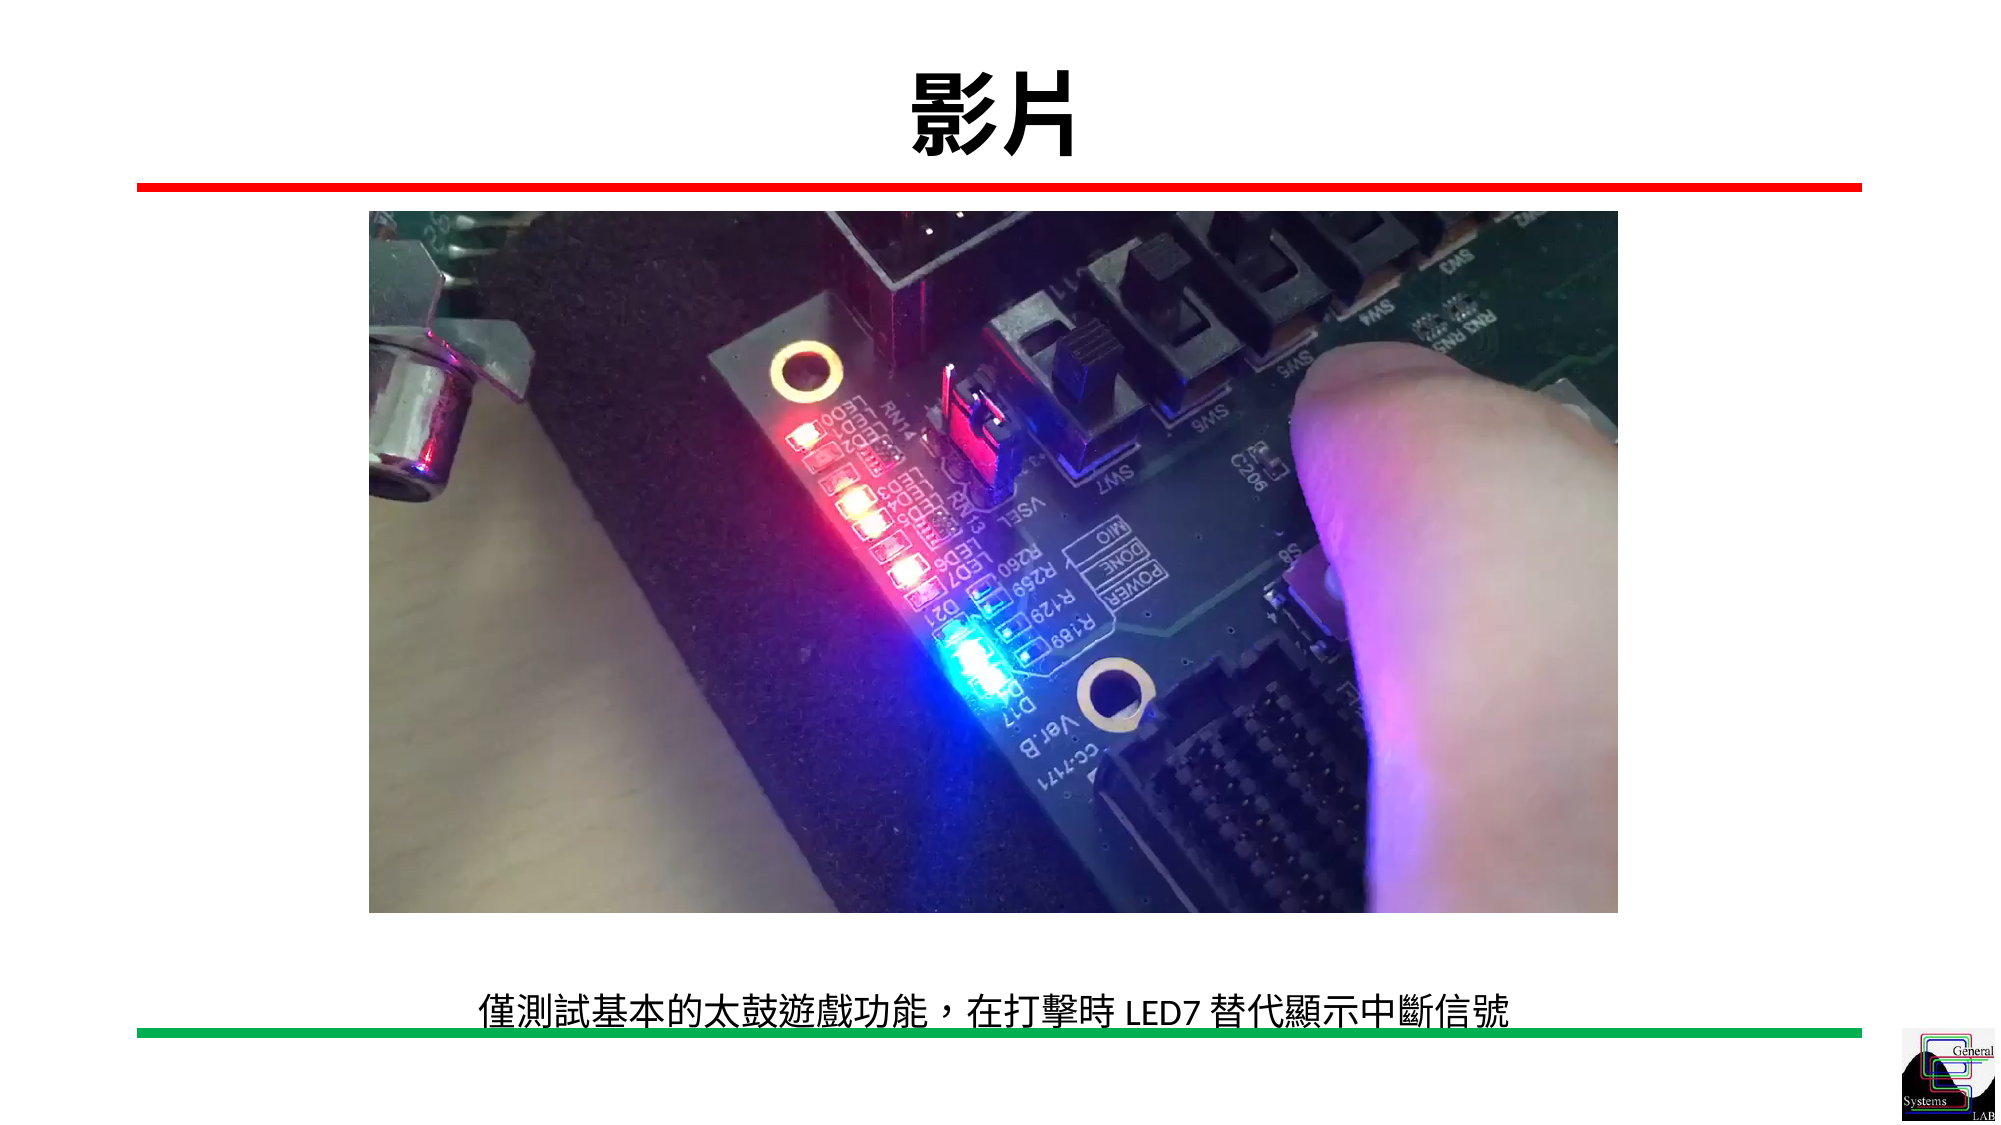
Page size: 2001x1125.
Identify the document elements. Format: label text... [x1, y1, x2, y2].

text_box 僅測試基本的太鼓遊戲功能，在打擊時LED7替代顯示中斷信號 [463, 980, 1525, 1040]
picture [1902, 1028, 1995, 1121]
title 影片 [137, 59, 1863, 178]
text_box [368, 210, 1619, 914]
